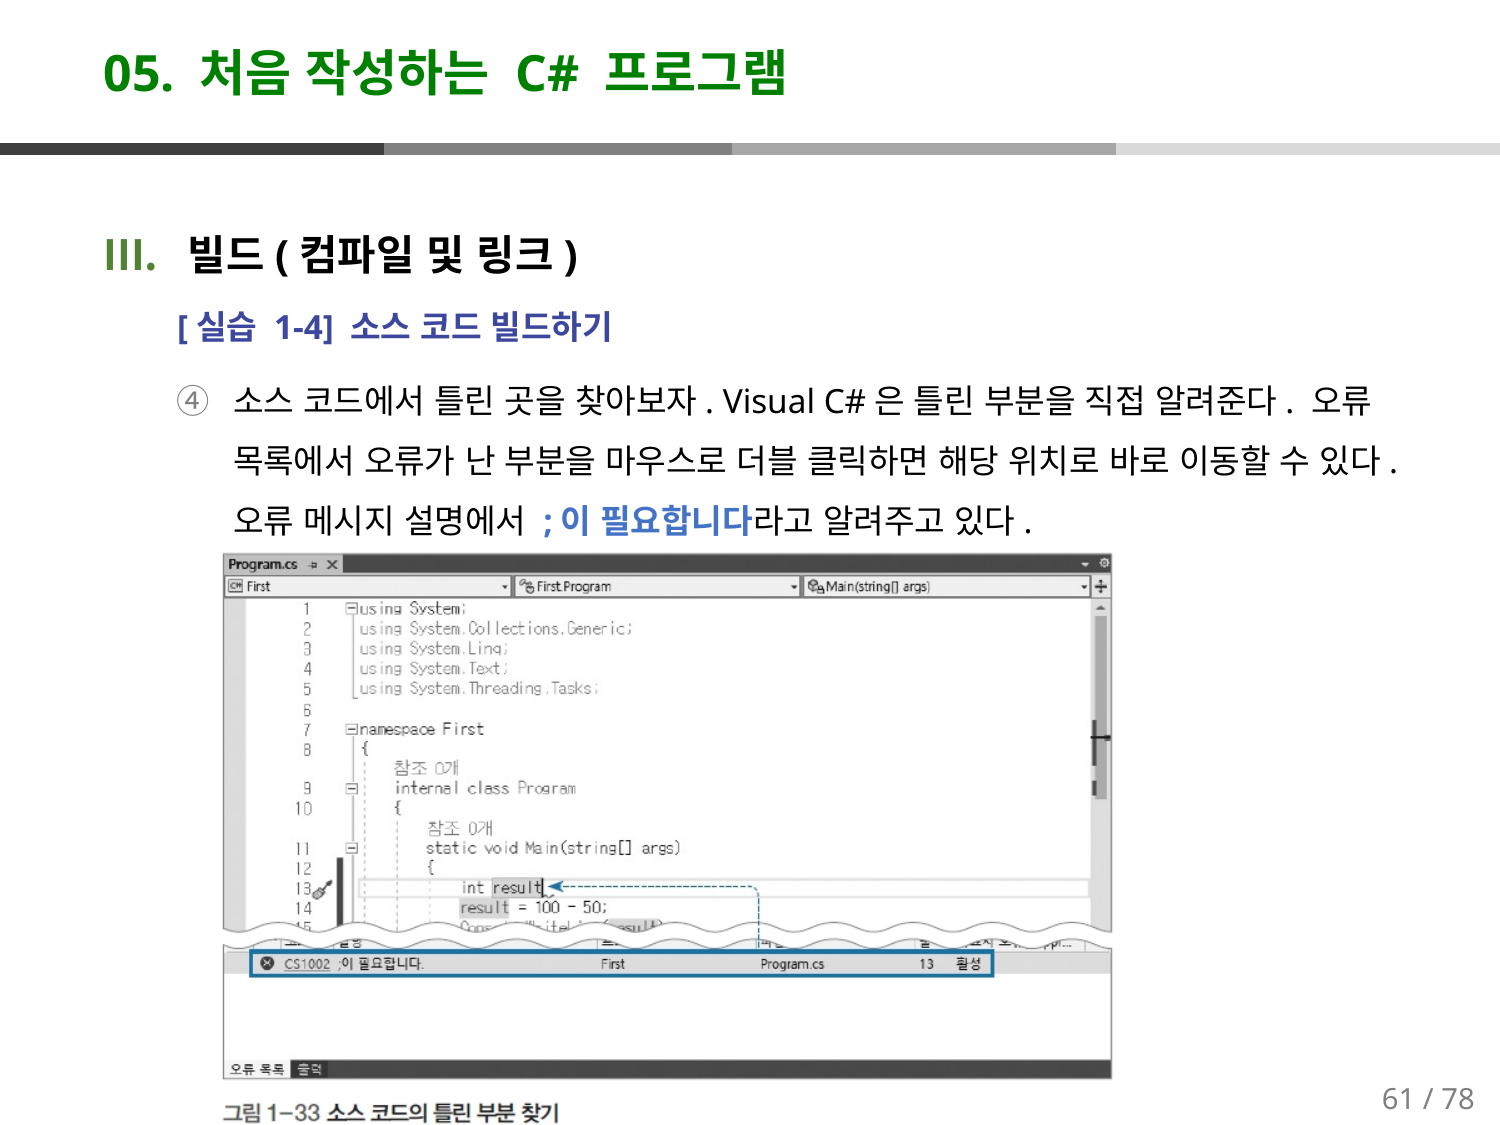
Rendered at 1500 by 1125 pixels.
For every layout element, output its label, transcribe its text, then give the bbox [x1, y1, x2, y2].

picture [218, 548, 1117, 1125]
title 05. 처음 작성하는 C# 프로그램 [88, 30, 1400, 121]
list 빌드(컴파일 및 링크) [실습 1-4] 소스 코드 빌드하기 소스 코드에서 틀린 곳을 찾아보자. Visual C#은 틀린 부분을 직접 알려준다. 오류 목록에서 오류가 난 부분을 마우스로 더블 클릭하면 해당 위치로 바로 이동할 수 있다. 오류 메시지 설명에서 ;이 필요합니다라고 알려주고 있다. [88, 196, 1471, 1083]
